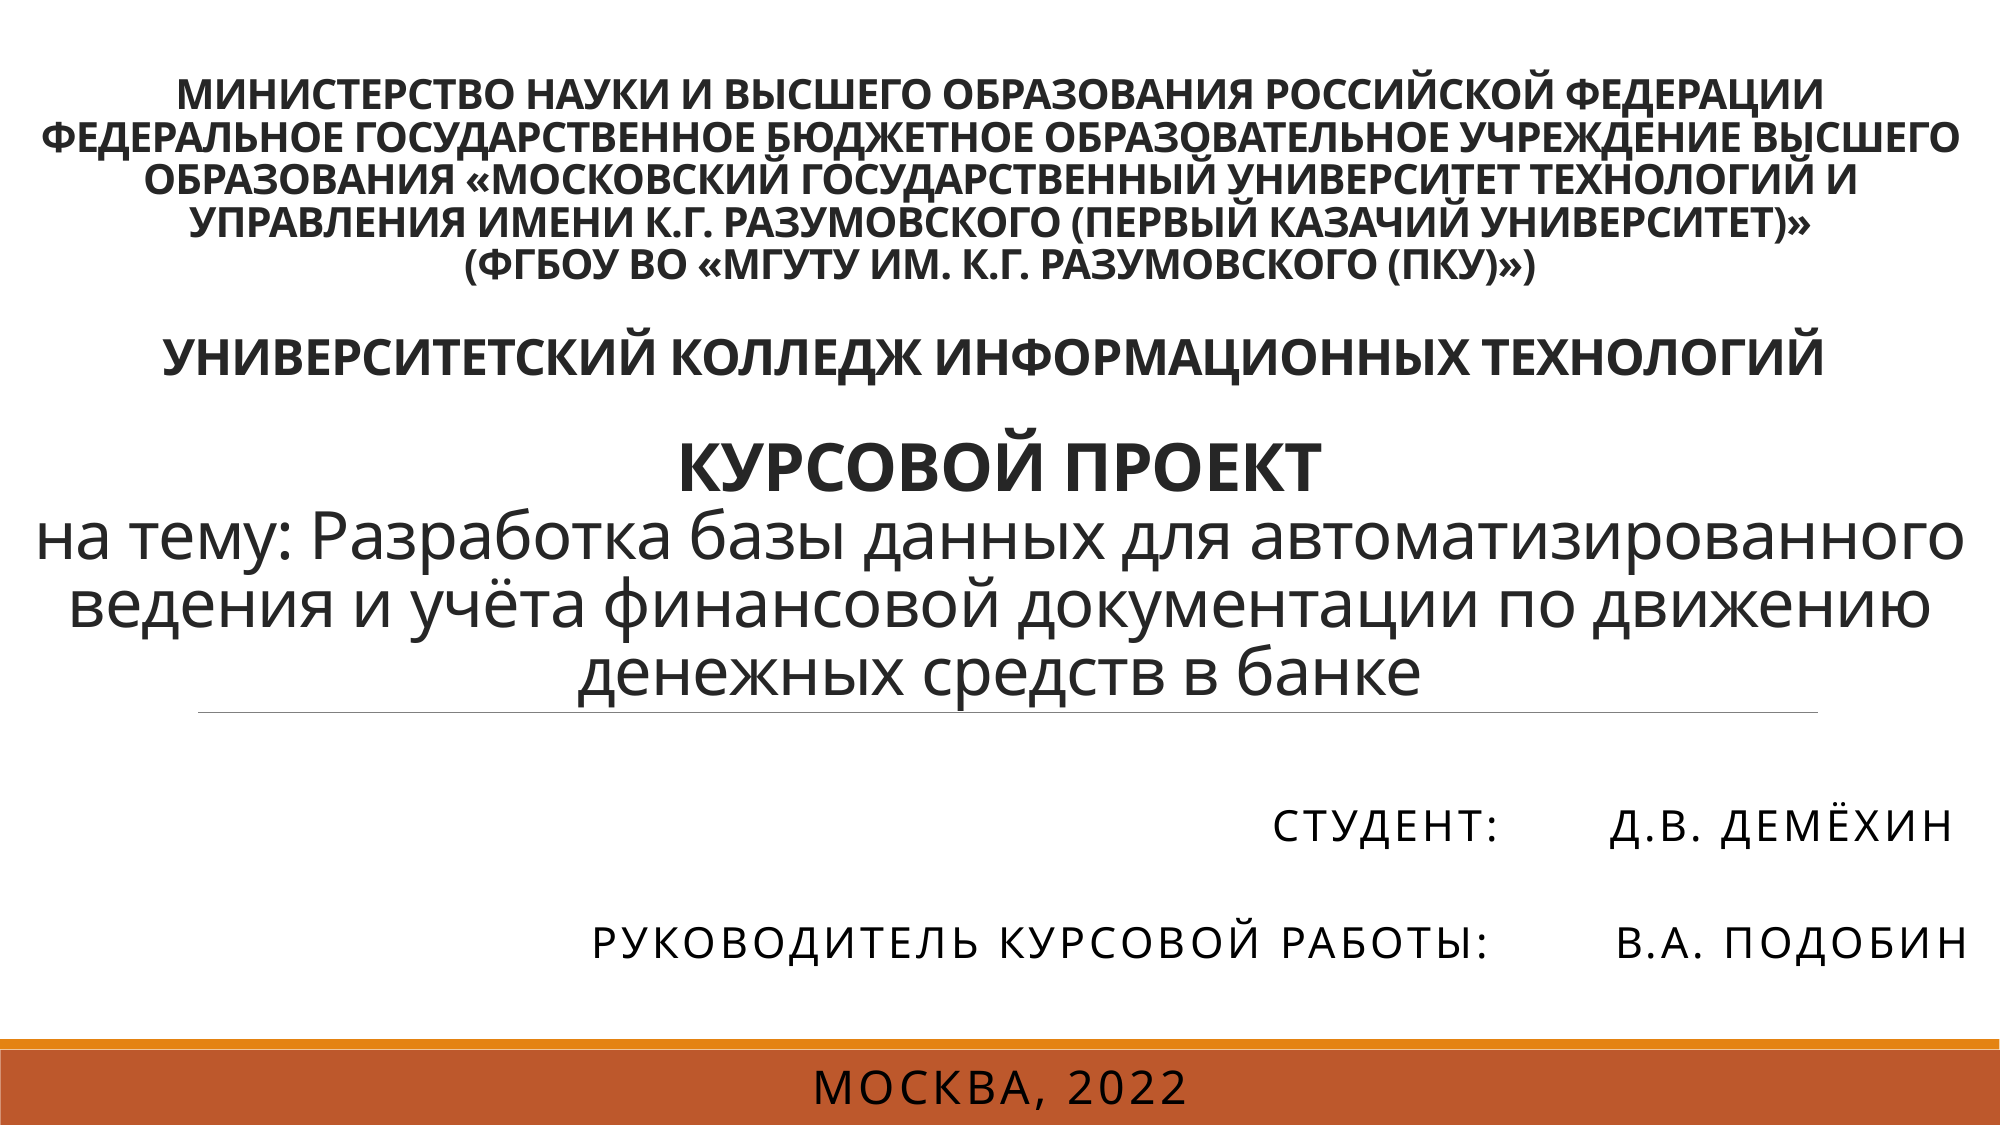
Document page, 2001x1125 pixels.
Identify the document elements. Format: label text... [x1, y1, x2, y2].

subtitle Студент: Д.В. ДЕМЁХИН Руководитель курсовой работы: В.А. Подобин Москва, 2022 [0, 796, 2000, 1125]
title МИНИСТЕРСТВО НАУКИ И ВЫСШЕГО ОБРАЗОВАНИЯ РОССИЙСКОЙ ФЕДЕРАЦИИ ФЕДЕРАЛЬНОЕ ГОСУДАРСТВЕННОЕ БЮДЖЕТНОЕ ОБРАЗОВАТЕЛЬНОЕ УЧРЕЖДЕНИЕ ВЫСШЕГО ОБРАЗОВАНИЯ «МОСКОВСКИЙ ГОСУДАРСТВЕННЫЙ УНИВЕРСИТЕТ ТЕХНОЛОГИЙ И УПРАВЛЕНИЯ ИМЕНИ К.Г. РАЗУМОВСКОГО (ПЕРВЫЙ КАЗАЧИЙ УНИВЕРСИТЕТ)» (ФГБОУ ВО «МГУТУ ИМ. К.Г. РАЗУМОВСКОГО (ПКУ)») УНИВЕРСИТЕТСКИЙ КОЛЛЕДЖ ИНФОРМАЦИОННЫХ ТЕХНОЛОГИЙ КУРСОВОЙ ПРОЕКТ на тему: Разработка базы данных для автоматизированного ведения и учёта финансовой документации по движению денежных средств в банке [0, 0, 2000, 796]
